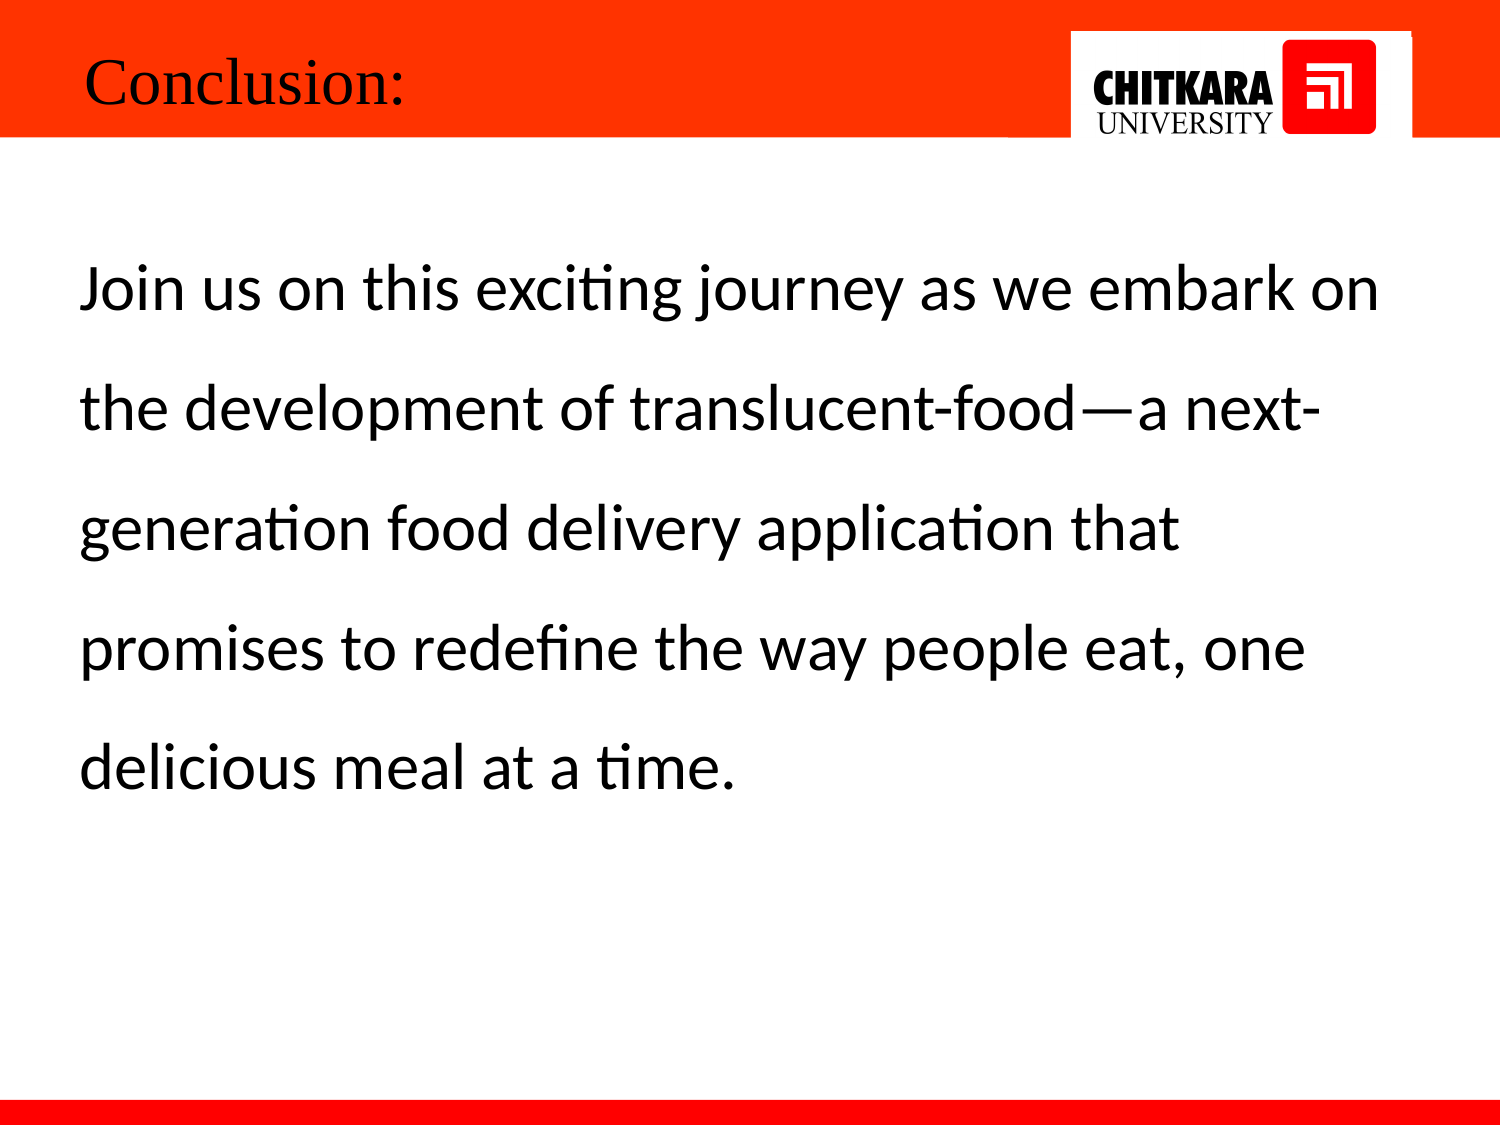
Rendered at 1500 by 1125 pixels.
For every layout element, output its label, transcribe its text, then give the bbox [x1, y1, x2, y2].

text_box Conclusion: [69, 30, 956, 126]
text_box Join us on this exciting journey as we embark on the development of translucent-food—a next-generation food delivery application that promises to redefine the way people eat, one delicious meal at a time. [64, 196, 1400, 811]
picture [1074, 37, 1391, 138]
